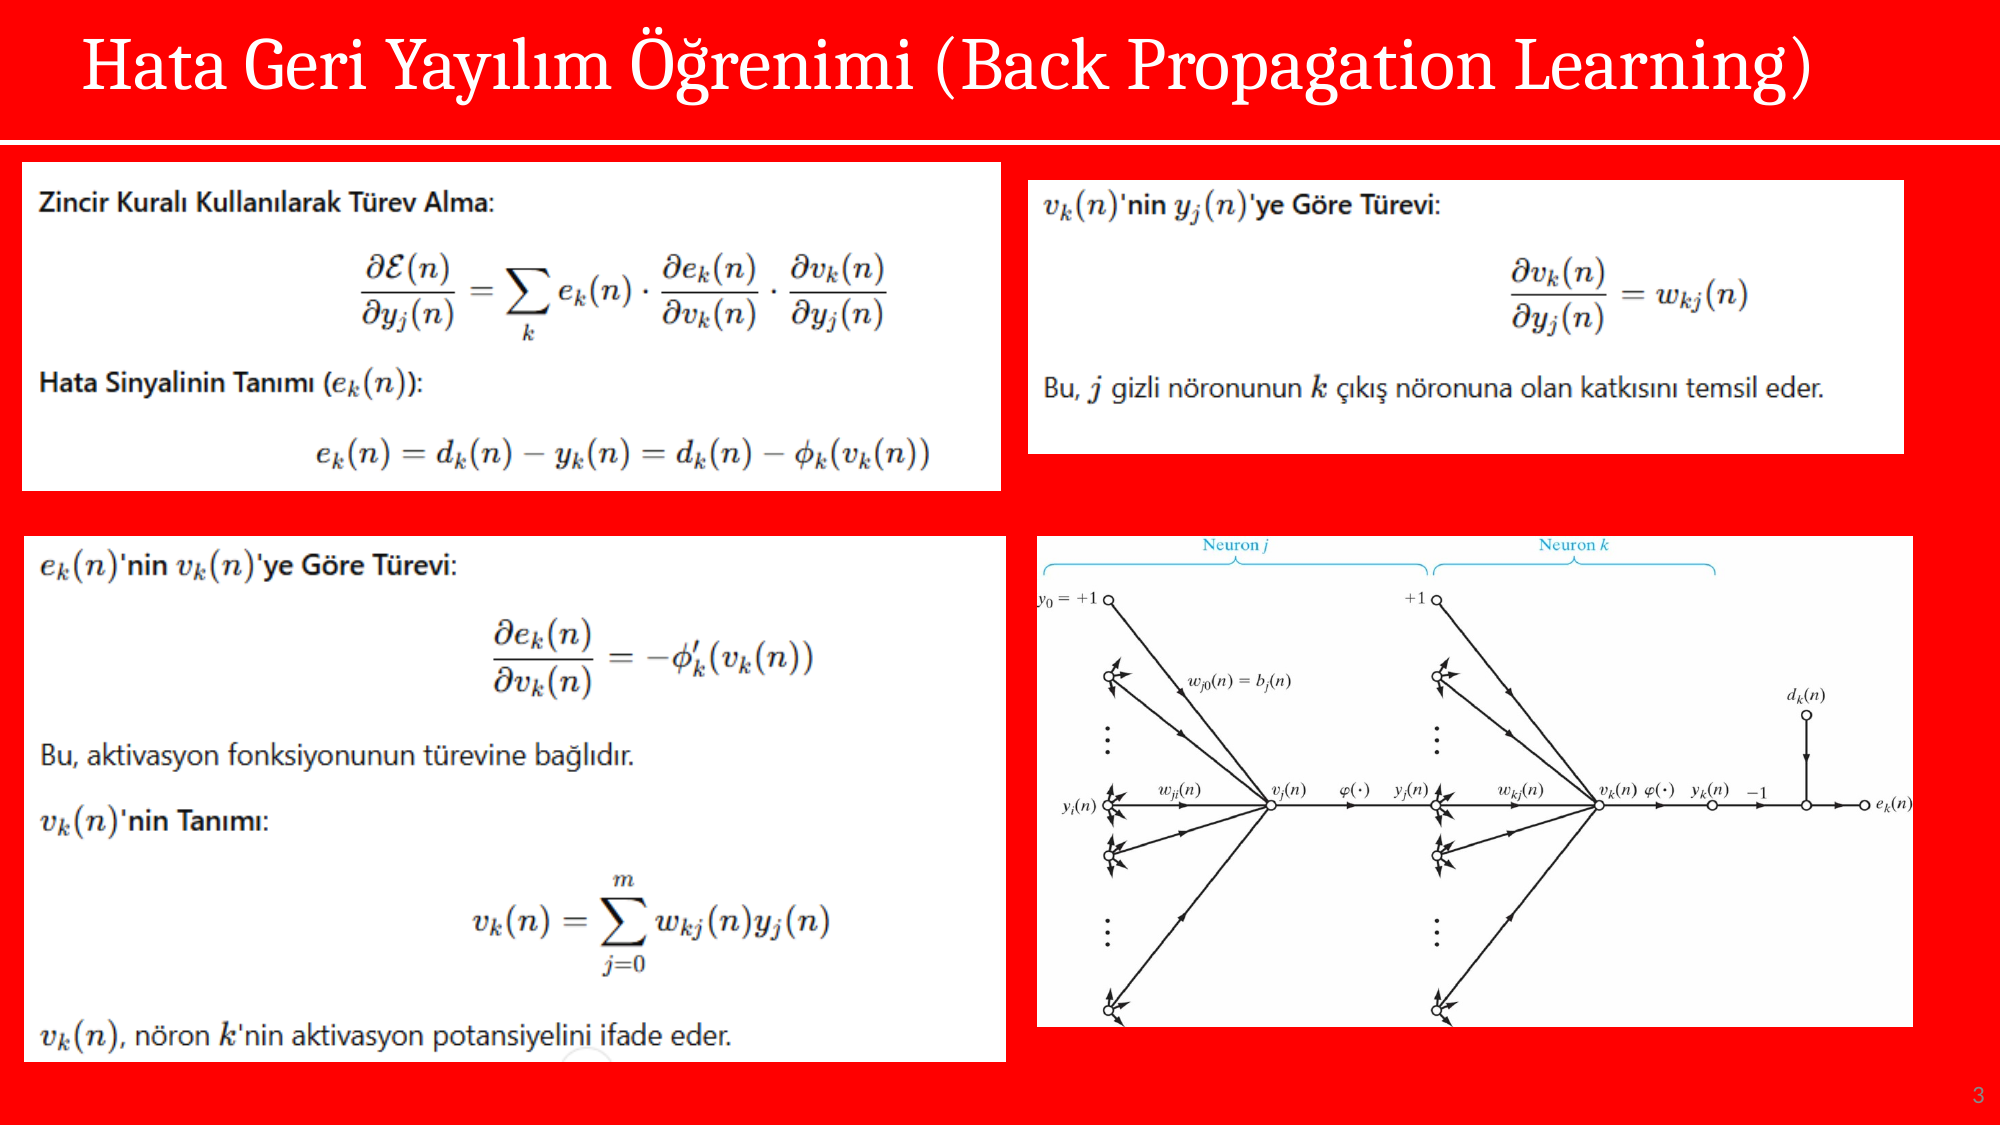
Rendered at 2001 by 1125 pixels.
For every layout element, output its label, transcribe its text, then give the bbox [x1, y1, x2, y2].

picture [1036, 536, 1913, 1028]
picture [21, 161, 1001, 492]
title Hata Geri Yayılım Öğrenimi (Back Propagation Learning) [79, 0, 1904, 154]
picture [23, 536, 1007, 1063]
text_box 3 [1970, 1076, 1987, 1109]
picture [1028, 179, 1905, 455]
